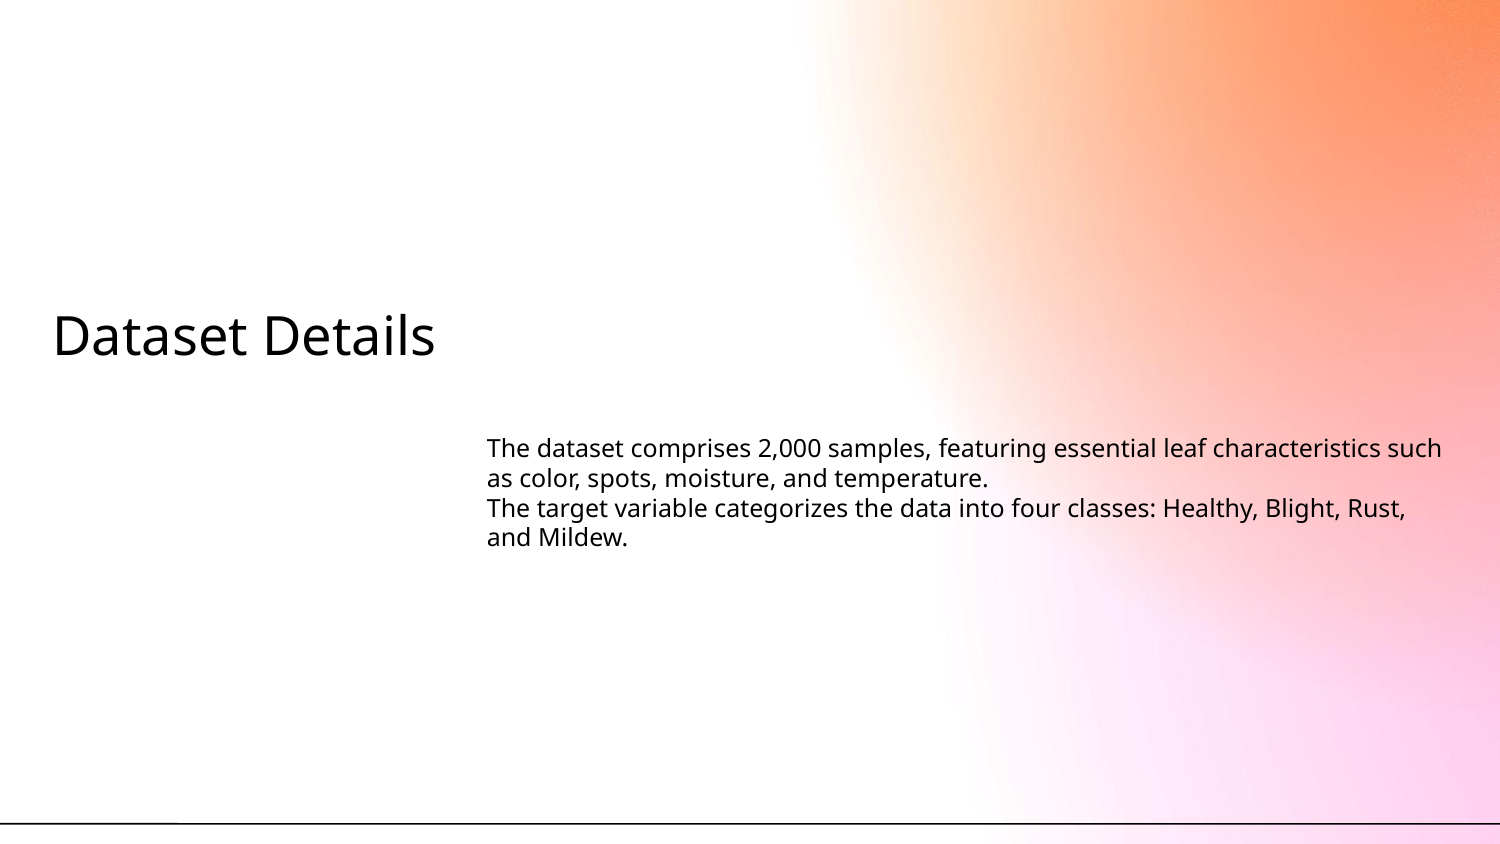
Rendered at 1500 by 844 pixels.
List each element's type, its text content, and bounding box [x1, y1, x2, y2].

picture [0, 825, 1500, 844]
picture [0, 0, 1500, 823]
title Dataset Details [37, 43, 744, 382]
subtitle The dataset comprises 2,000 samples, featuring essential leaf characteristics such as color, spots, moisture, and temperature. The target variable categorizes the data into four classes: Healthy, Blight, Rust, and Mildew. [471, 417, 1463, 755]
